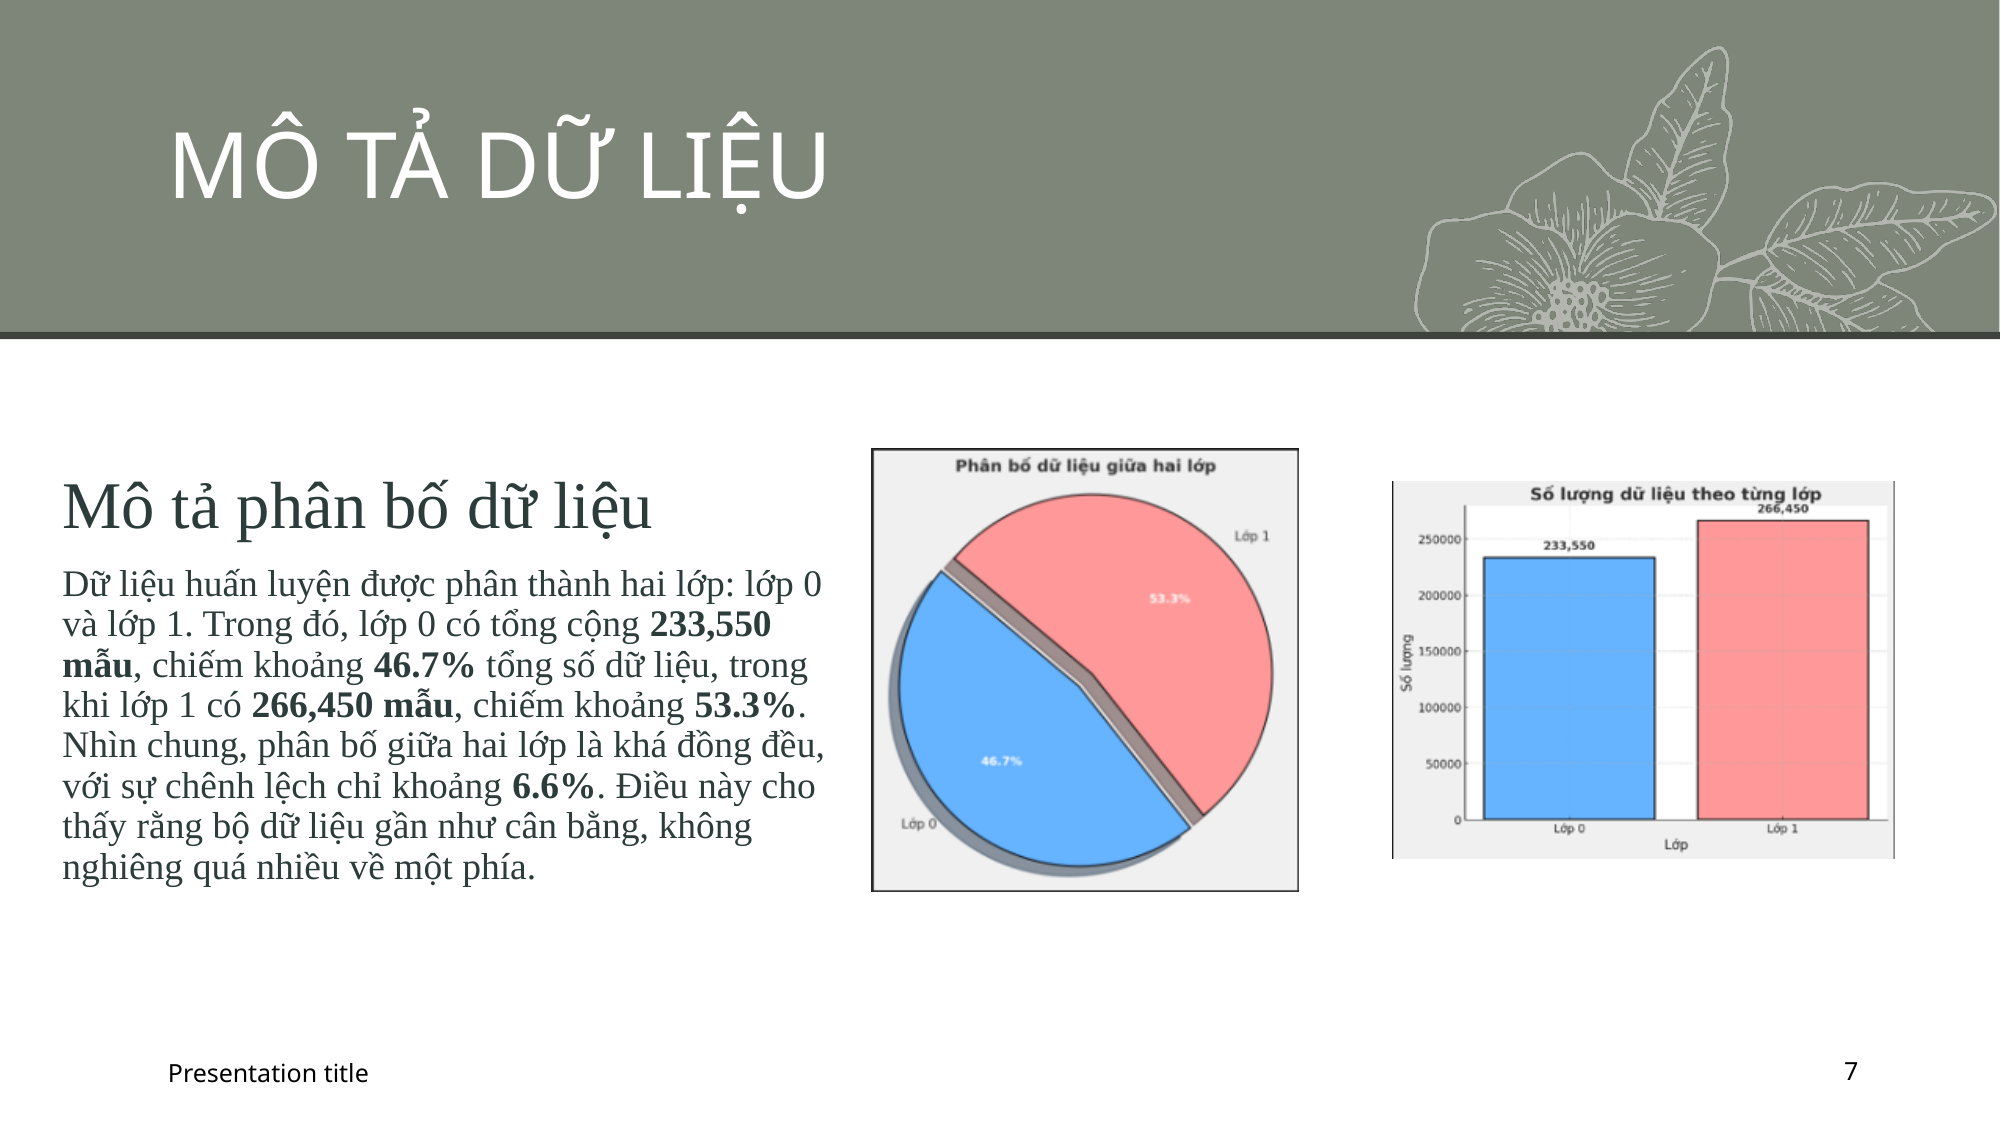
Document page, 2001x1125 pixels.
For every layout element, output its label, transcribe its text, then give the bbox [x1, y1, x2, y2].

list Mô tả phân bố dữ liệu Dữ liệu huấn luyện được phân thành hai lớp: lớp 0 và lớp 1. Trong đó, lớp 0 có tổng cộng 233,550 mẫu, chiếm khoảng 46.7% tổng số dữ liệu, trong khi lớp 1 có 266,450 mẫu, chiếm khoảng 53.3%. Nhìn chung, phân bố giữa hai lớp là khá đồng đều, với sự chênh lệch chỉ khoảng 6.6%. Điều này cho thấy rằng bộ dữ liệu gần như cân bằng, không nghiêng quá nhiều về một phía. [47, 382, 861, 989]
picture [871, 448, 1299, 892]
picture [1392, 481, 1895, 859]
slide_number 7 [1744, 1042, 1874, 1103]
footer Presentation title [153, 1042, 828, 1103]
picture [1389, 21, 2001, 336]
title MÔ TẢ DỮ LIỆU [153, 37, 1716, 300]
